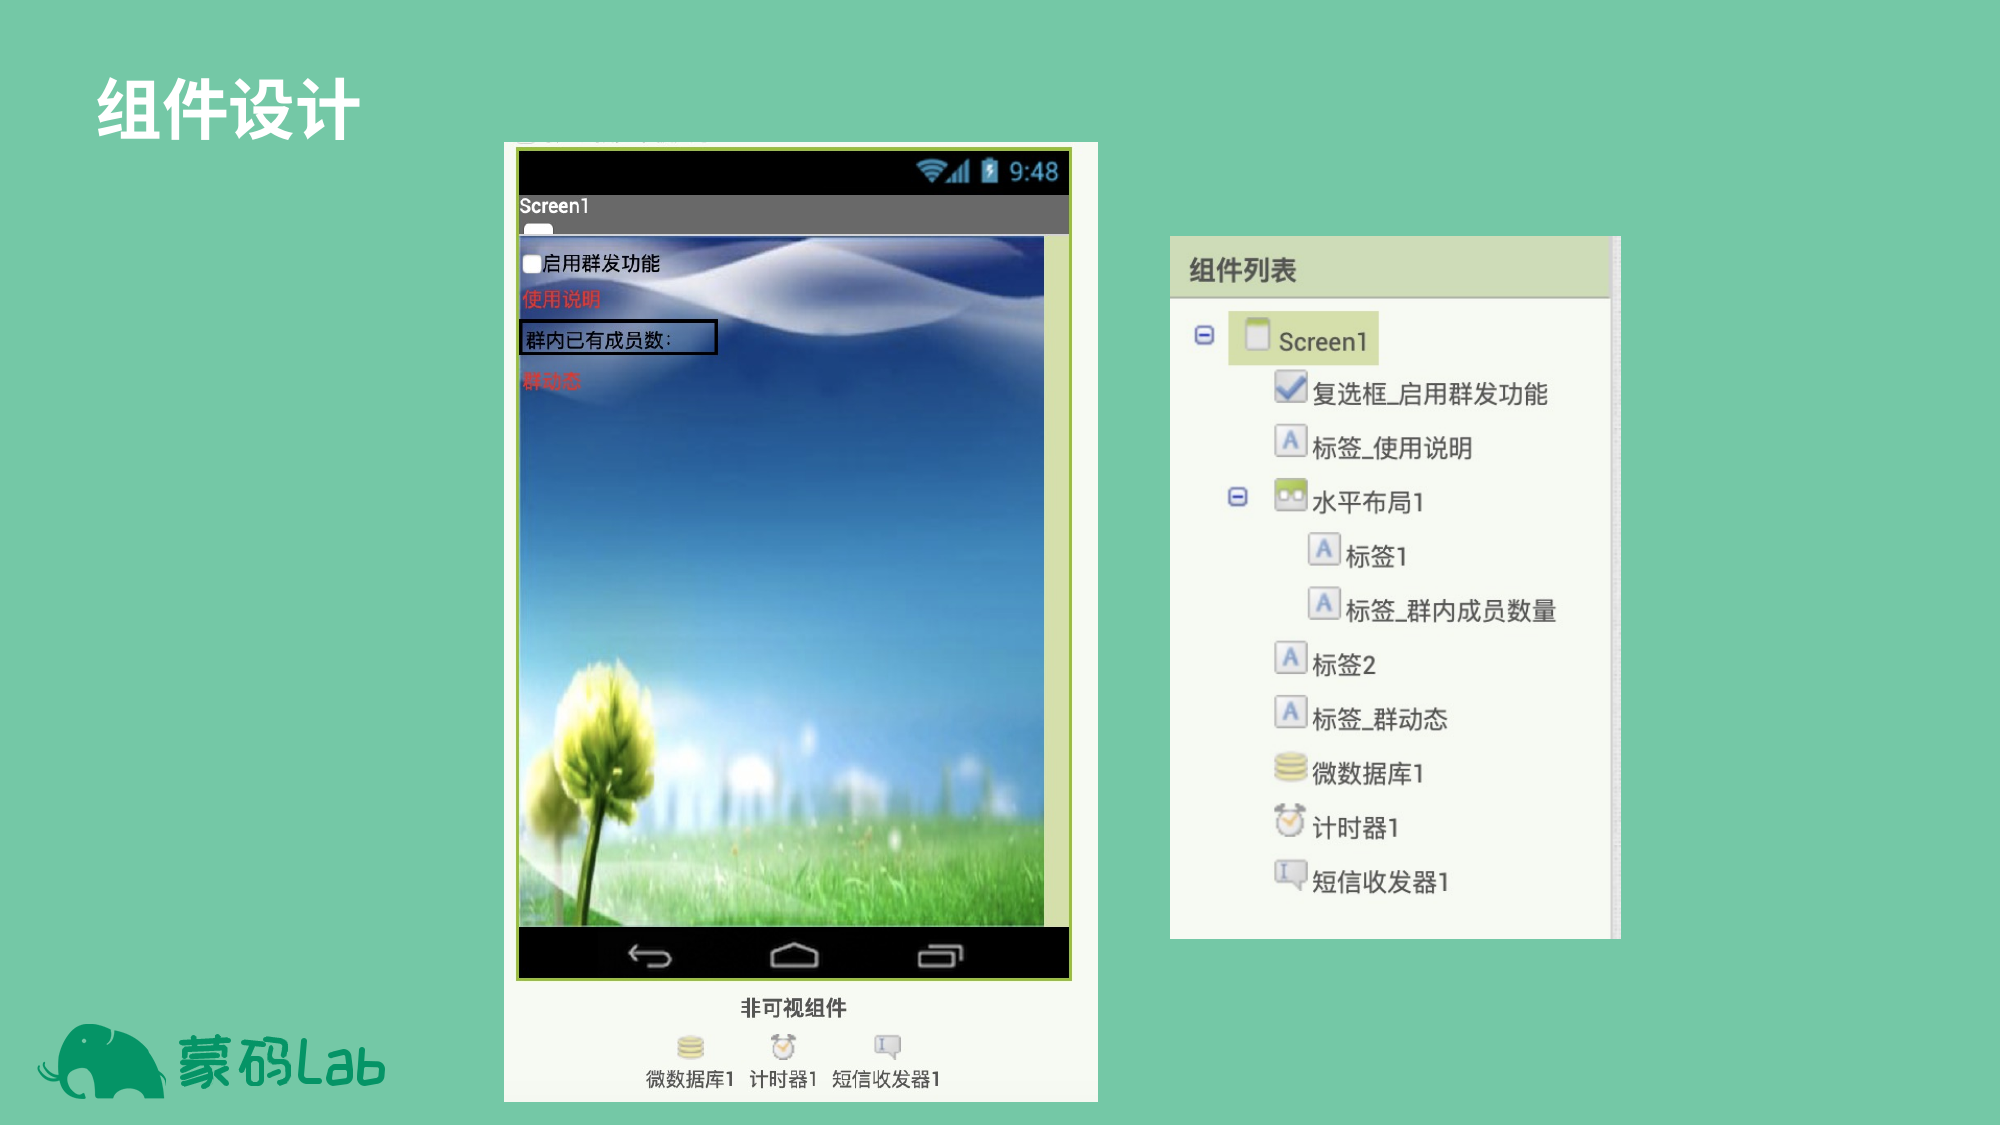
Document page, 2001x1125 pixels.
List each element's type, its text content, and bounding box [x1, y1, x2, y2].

picture [26, 1015, 394, 1108]
picture [1170, 236, 1621, 939]
picture [504, 142, 1098, 1102]
list 组件设计 [80, 69, 846, 174]
